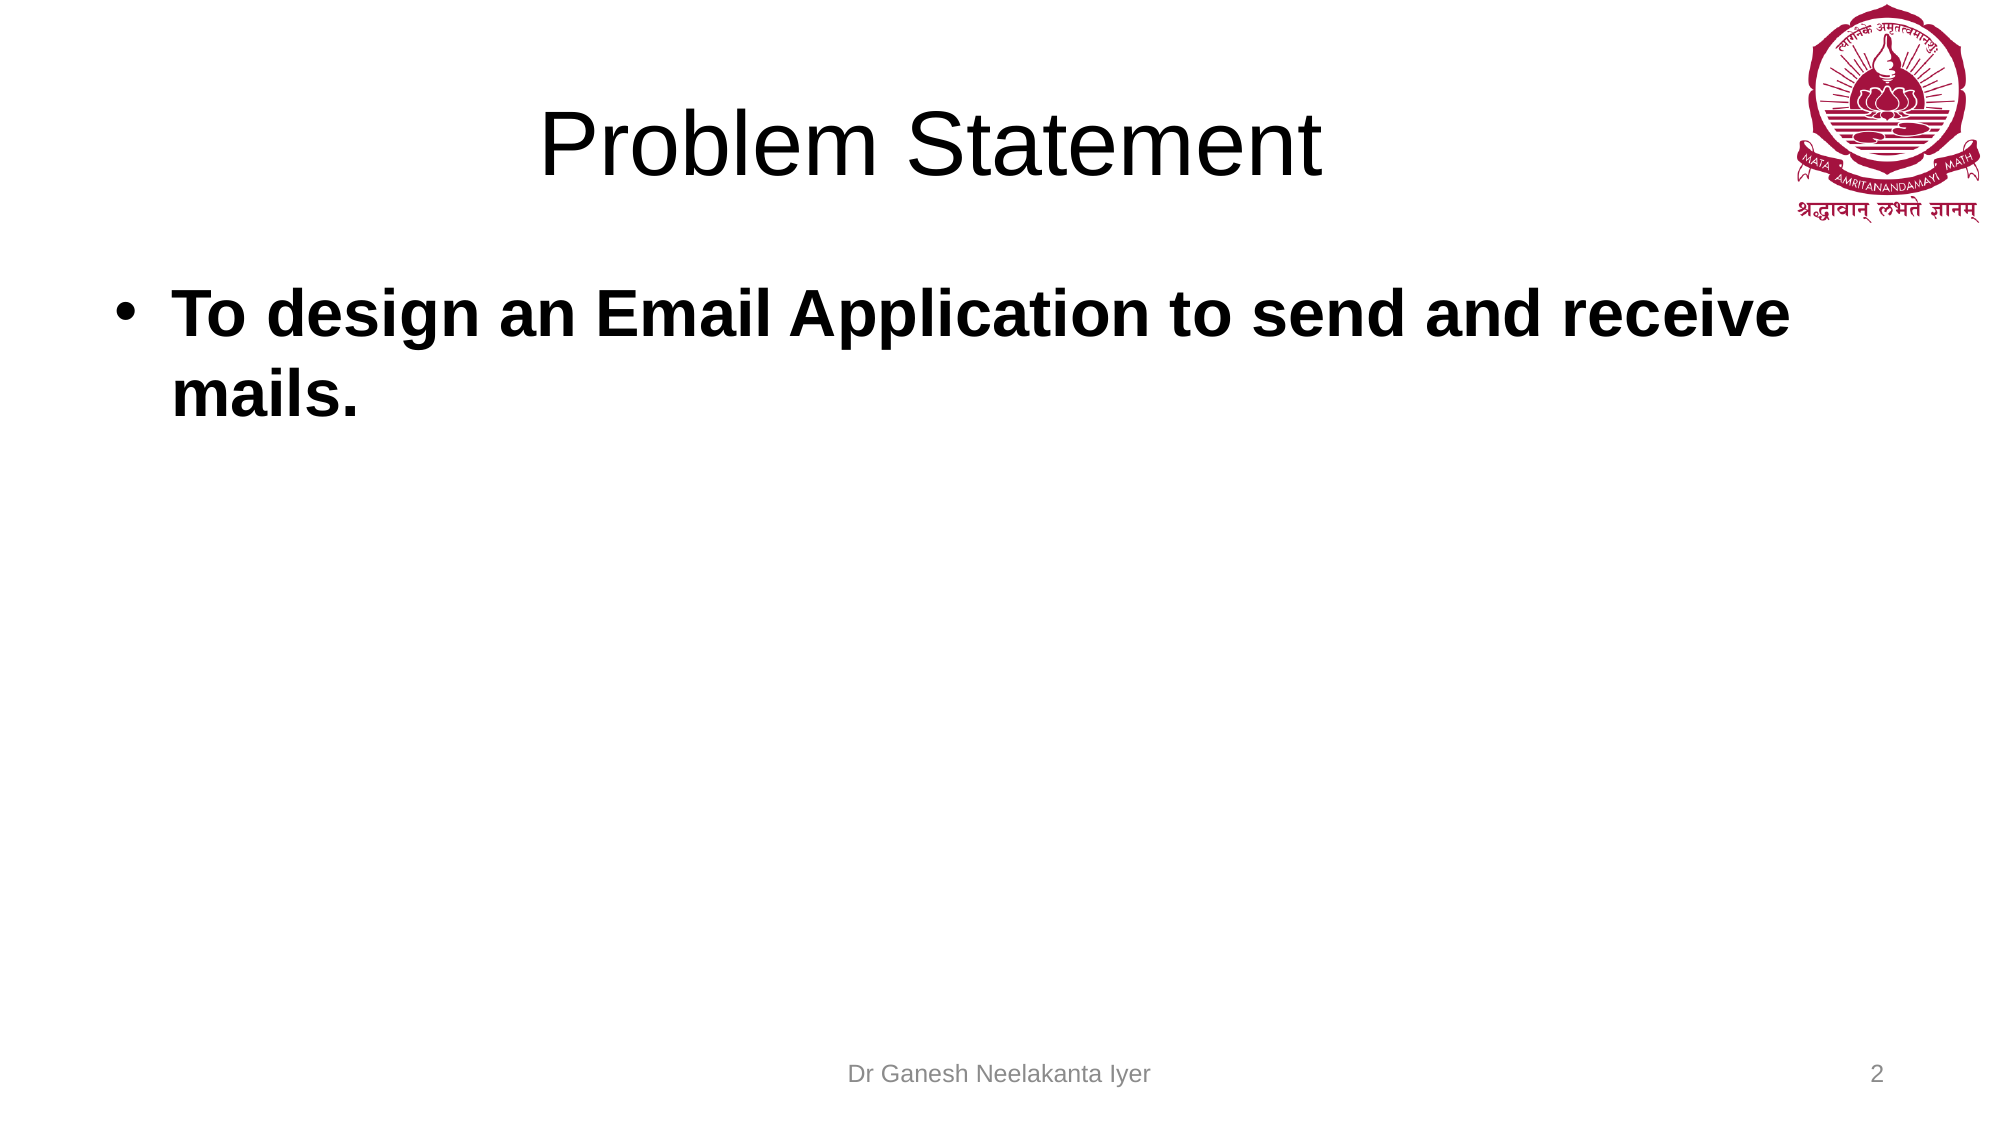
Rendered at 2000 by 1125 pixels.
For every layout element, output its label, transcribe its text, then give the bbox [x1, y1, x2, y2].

title Problem Statement [99, 45, 1763, 233]
picture [1776, 1, 2000, 225]
list To design an Email Application to send and receive mails. [99, 262, 1900, 1005]
slide_number 2 [1432, 1042, 1900, 1103]
footer Dr Ganesh Neelakanta Iyer [683, 1042, 1317, 1103]
